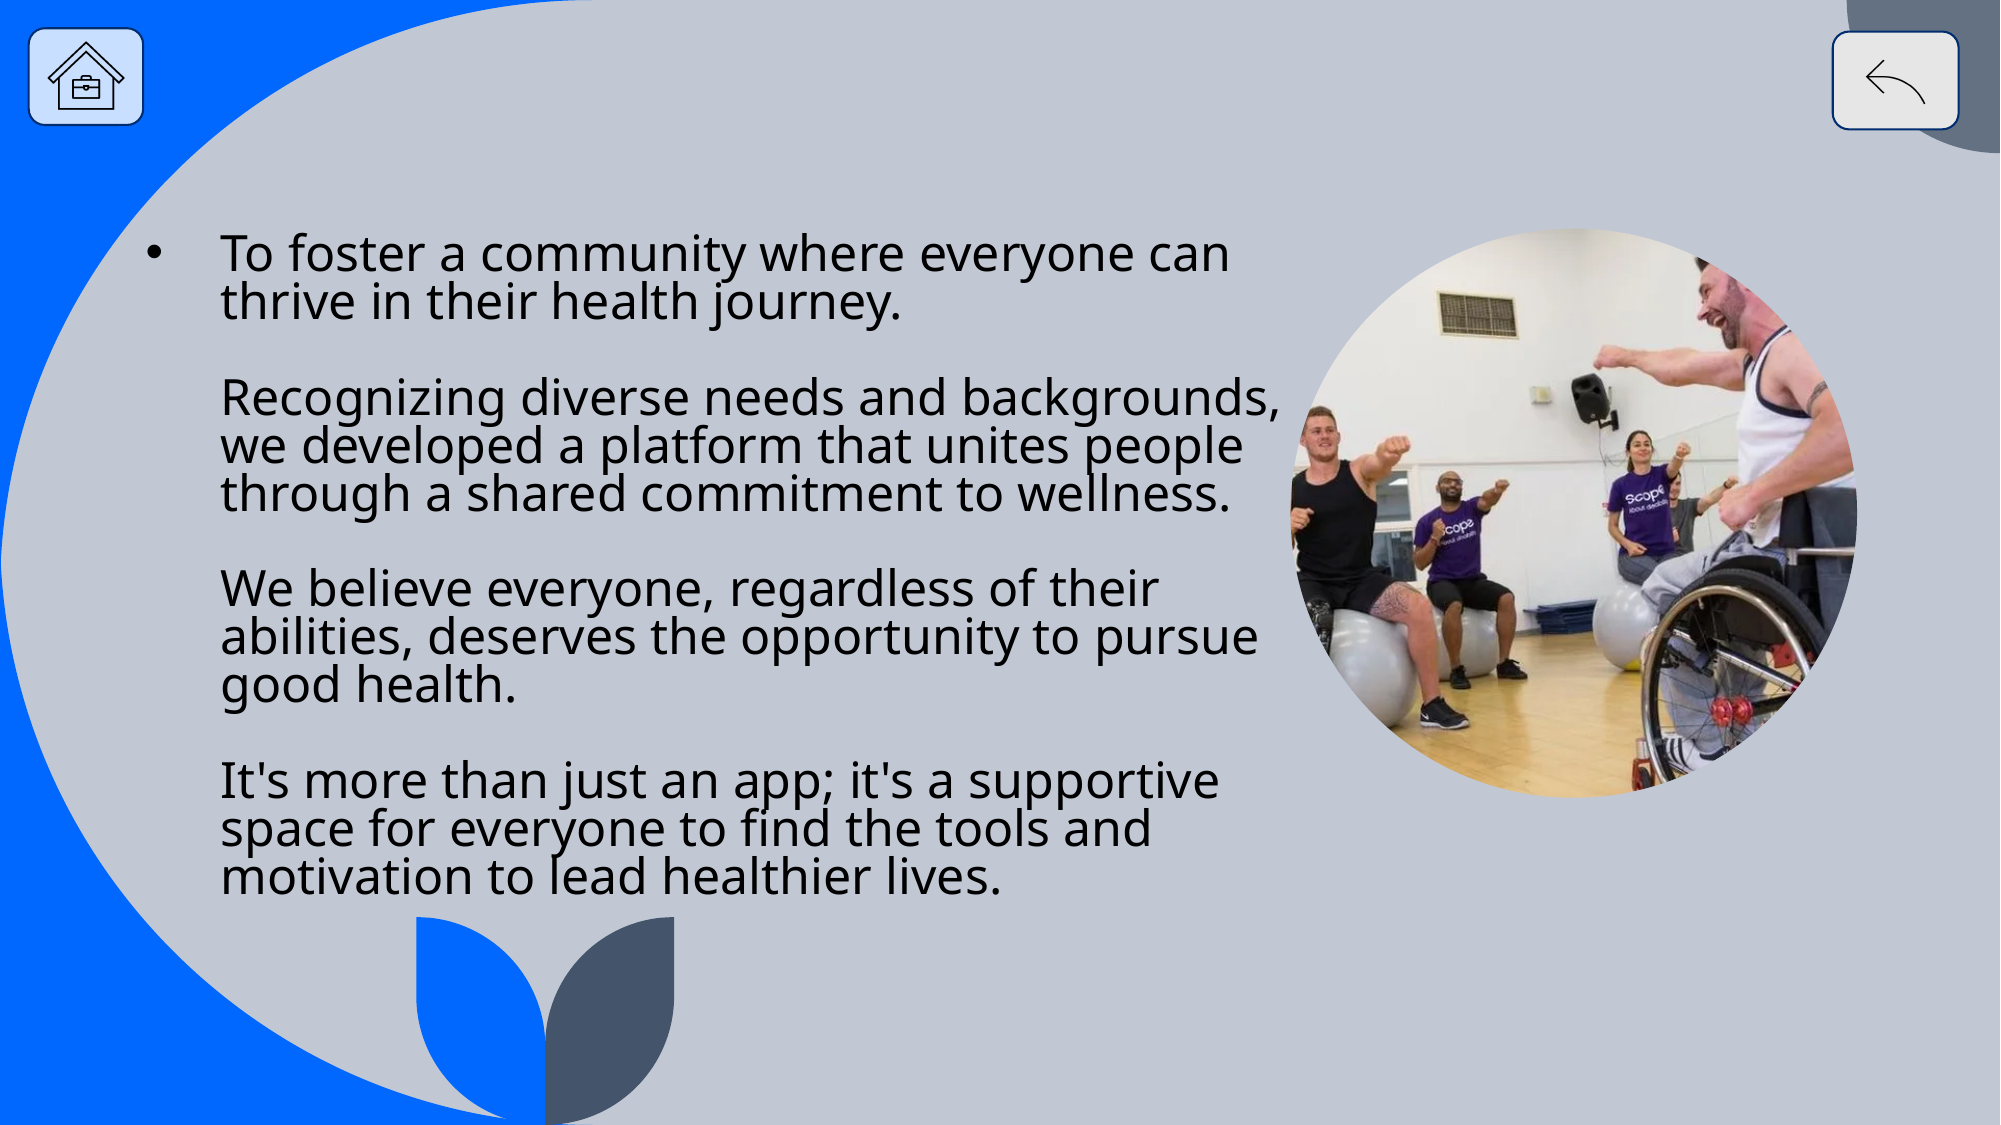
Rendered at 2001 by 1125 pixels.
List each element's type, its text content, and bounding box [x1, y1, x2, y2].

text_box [1832, 31, 1959, 130]
picture [1290, 228, 1858, 798]
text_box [28, 28, 144, 125]
title To foster a community where everyone can thrive in their health journey. Recognizing diverse needs and backgrounds, we developed a platform that unites people through a shared commitment to wellness. We believe everyone, regardless of their abilities, deserves the opportunity to pursue good health. It's more than just an app; it's a supportive space for everyone to find the tools and motivation to lead healthier lives. [130, 158, 1347, 979]
